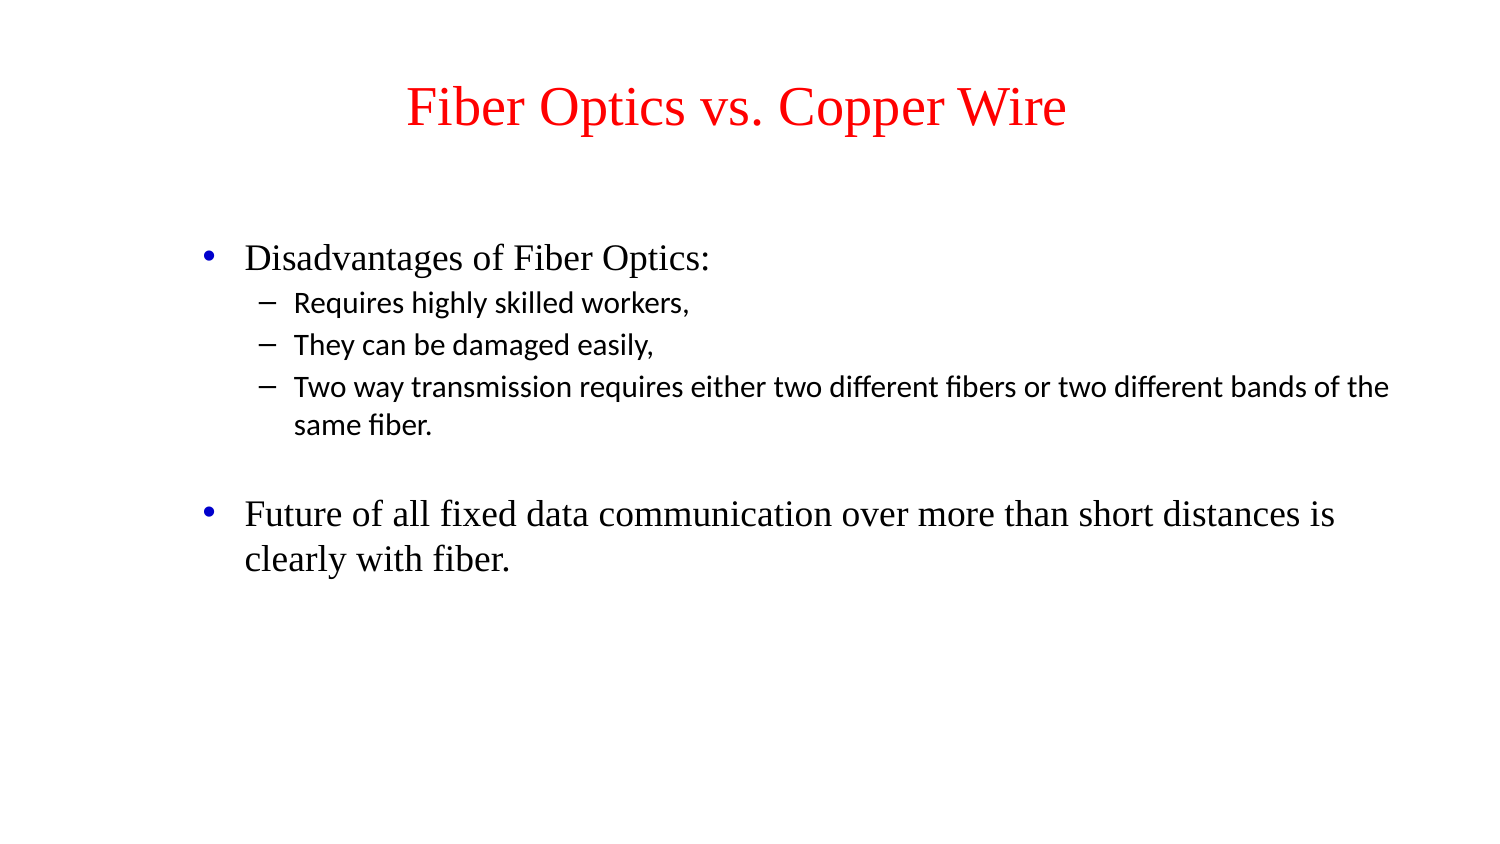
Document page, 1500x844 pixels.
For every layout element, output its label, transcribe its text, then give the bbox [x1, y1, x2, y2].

title Fiber Optics vs. Copper Wire [62, 37, 1413, 169]
list Disadvantages of Fiber Optics: Requires highly skilled workers, They can be damaged easily, Two way transmission requires either two different fibers or two different bands of the same fiber. Future of all fixed data communication over more than short distances is clearly with fiber. [187, 225, 1425, 754]
